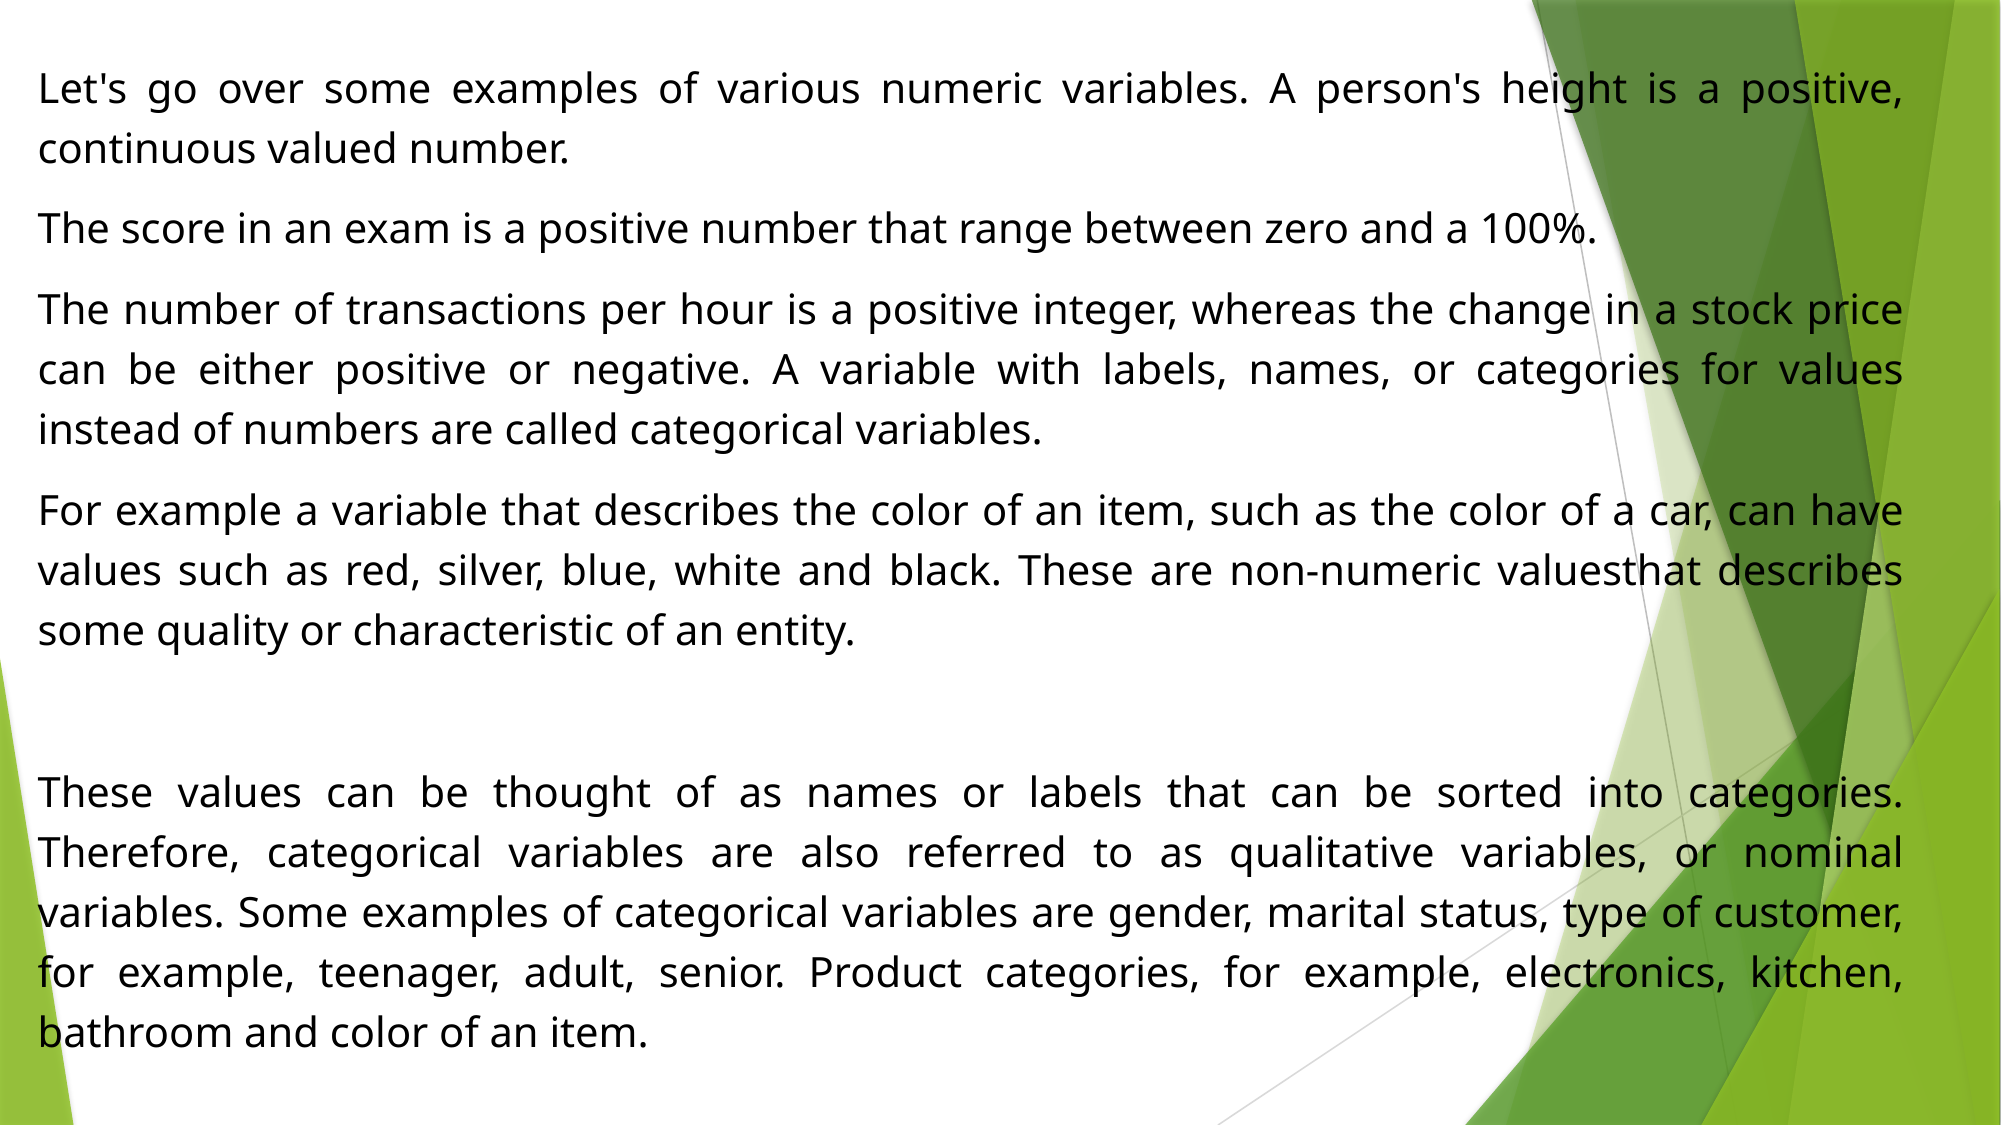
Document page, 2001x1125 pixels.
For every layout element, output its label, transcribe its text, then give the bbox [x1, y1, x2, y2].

text_box Let's go over some examples of various numeric variables. A person's height is a positive, continuous valued number. The score in an exam is a positive number that range between zero and a 100%. The number of transactions per hour is a positive integer, whereas the change in a stock price can be either positive or negative. A variable with labels, names, or categories for values instead of numbers are called categorical variables. For example a variable that describes the color of an item, such as the color of a car, can have values such as red, silver, blue, white and black. These are non-numeric valuesthat describes some quality or characteristic of an entity. These values can be thought of as names or labels that can be sorted into categories. Therefore, categorical variables are also referred to as qualitative variables, or nominal variables. Some examples of categorical variables are gender, marital status, type of customer, for example, teenager, adult, senior. Product categories, for example, electronics, kitchen, bathroom and color of an item. [22, 44, 1920, 1064]
